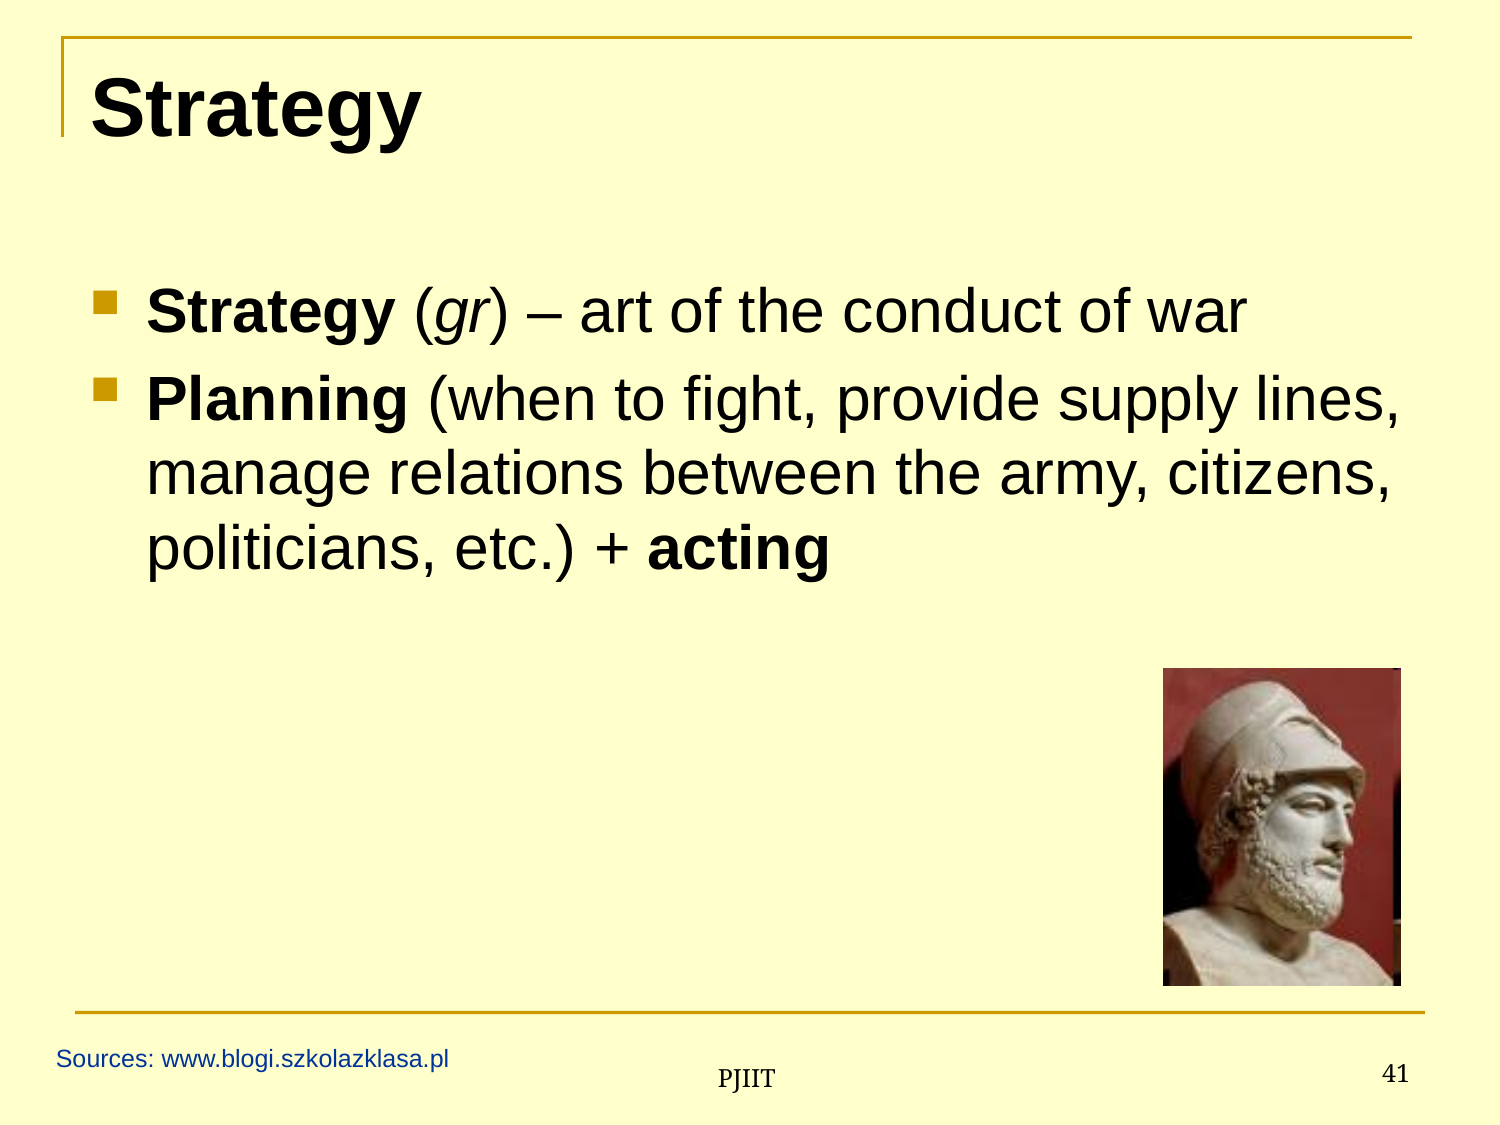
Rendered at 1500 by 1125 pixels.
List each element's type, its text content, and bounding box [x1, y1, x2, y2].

footer PJIIT [512, 1024, 988, 1101]
title Strategy [74, 45, 1426, 233]
picture [1163, 668, 1401, 986]
slide_number 41 [1074, 1023, 1426, 1100]
text_box Sources: www.blogi.szkolazklasa.pl [41, 1034, 609, 1080]
list Strategy (gr) – art of the conduct of war Planning (when to fight, provide supply lines, manage relations between the army, citizens, politicians, etc.) + acting [74, 262, 1426, 1006]
